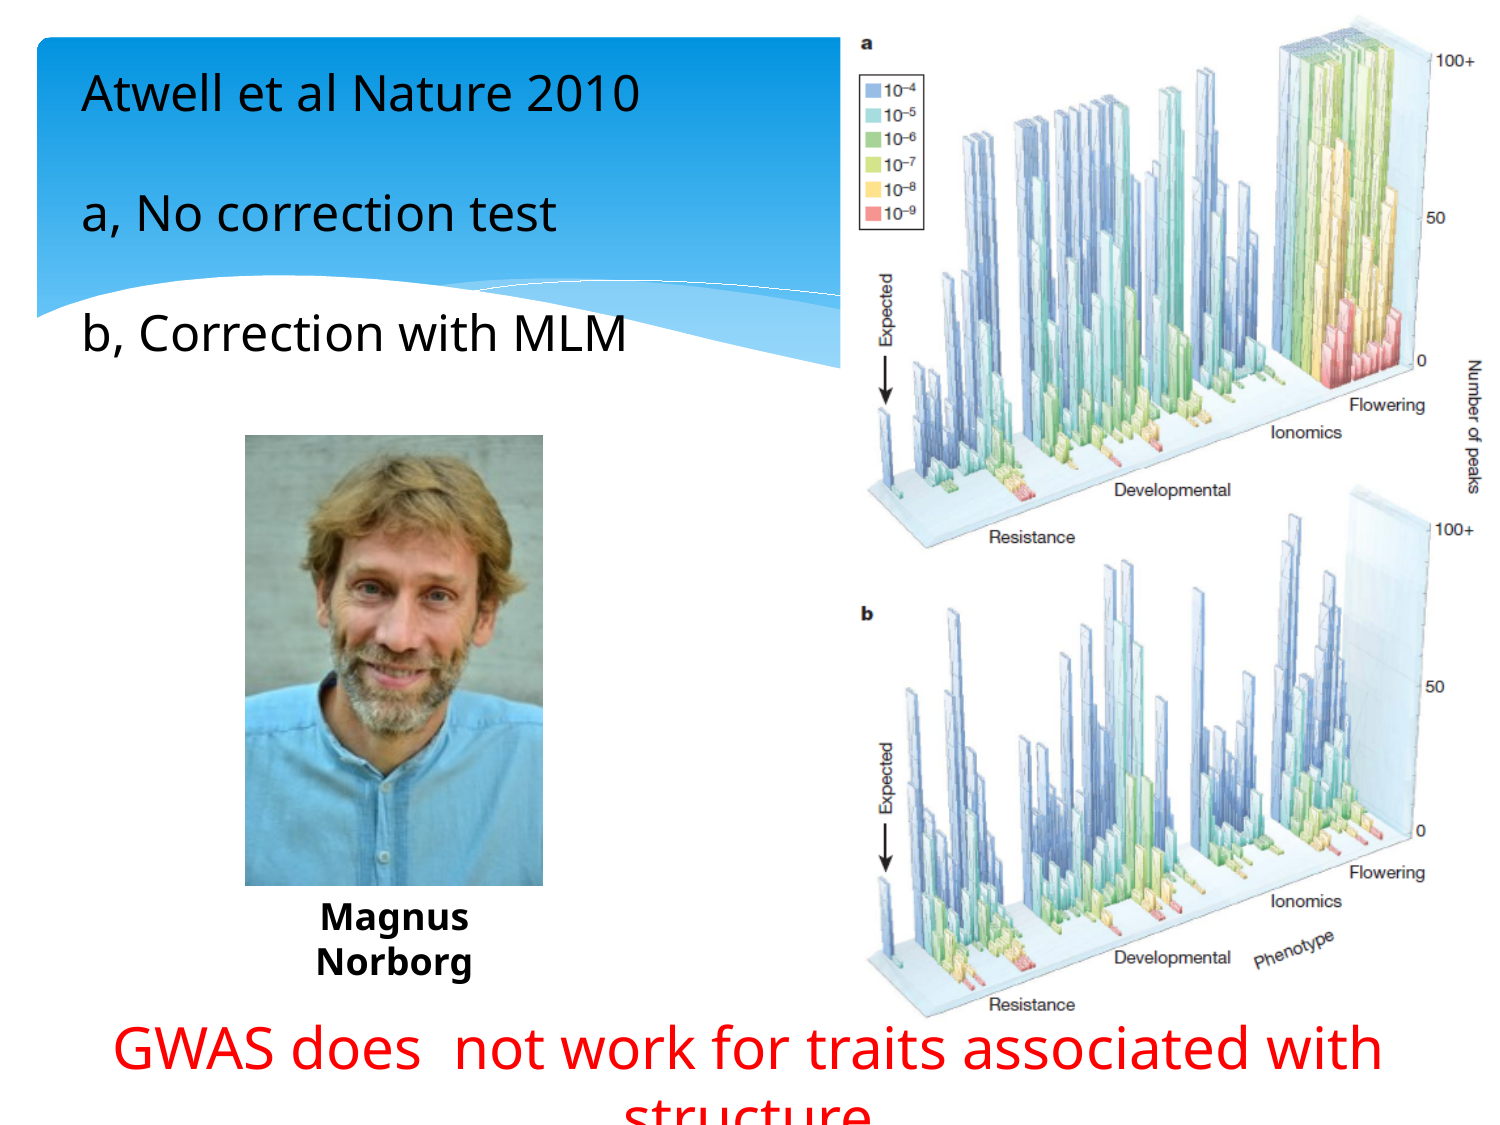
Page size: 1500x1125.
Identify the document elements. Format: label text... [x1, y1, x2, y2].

picture [840, 4, 1497, 1038]
text_box Magnus Norborg [245, 894, 543, 991]
text_box Atwell et al Nature 2010 a, No correction test b, Correction with MLM [66, 54, 791, 369]
title GWAS does not work for traits associated with structure [0, 1037, 1497, 1125]
picture [245, 435, 544, 886]
